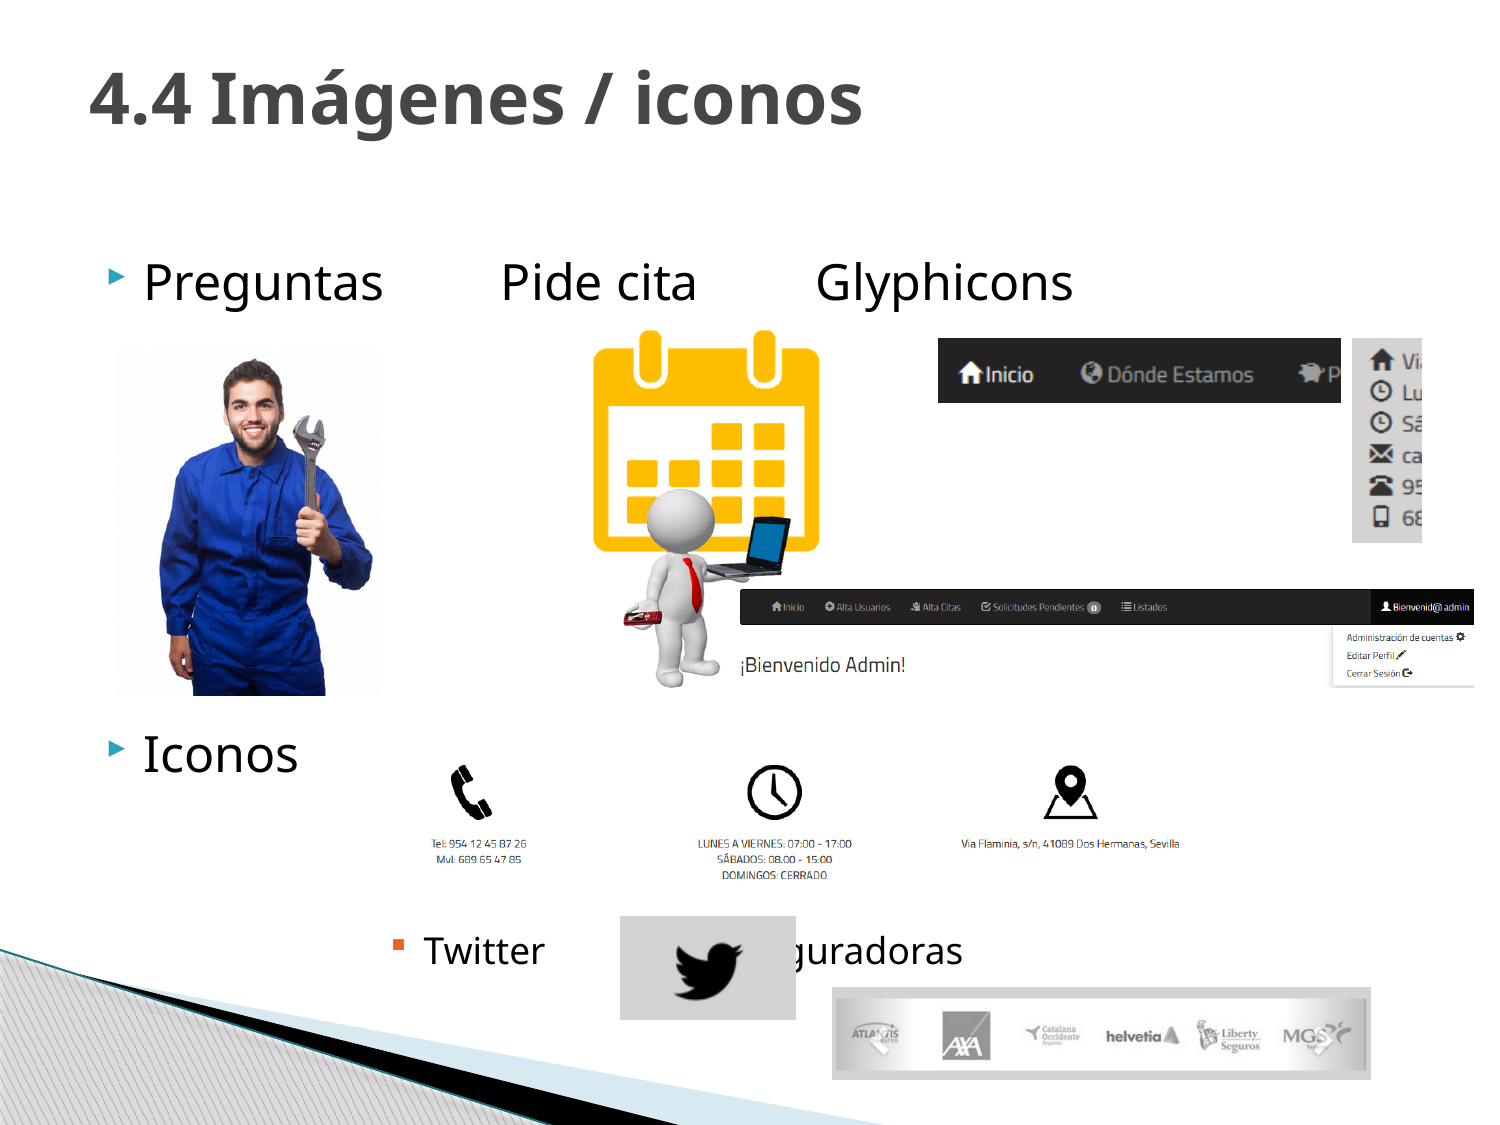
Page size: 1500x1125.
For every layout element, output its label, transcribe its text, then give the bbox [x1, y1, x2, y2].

list Preguntas Pide cita Glyphicons Iconos Twitter Aseguradoras [75, 243, 1425, 986]
picture [383, 727, 1205, 894]
picture [938, 337, 1341, 403]
picture [619, 916, 796, 1021]
picture [111, 325, 383, 722]
picture [1352, 337, 1422, 543]
picture [832, 987, 1371, 1080]
picture [560, 314, 1474, 705]
title 4.4 Imágenes / iconos [75, 45, 1425, 233]
